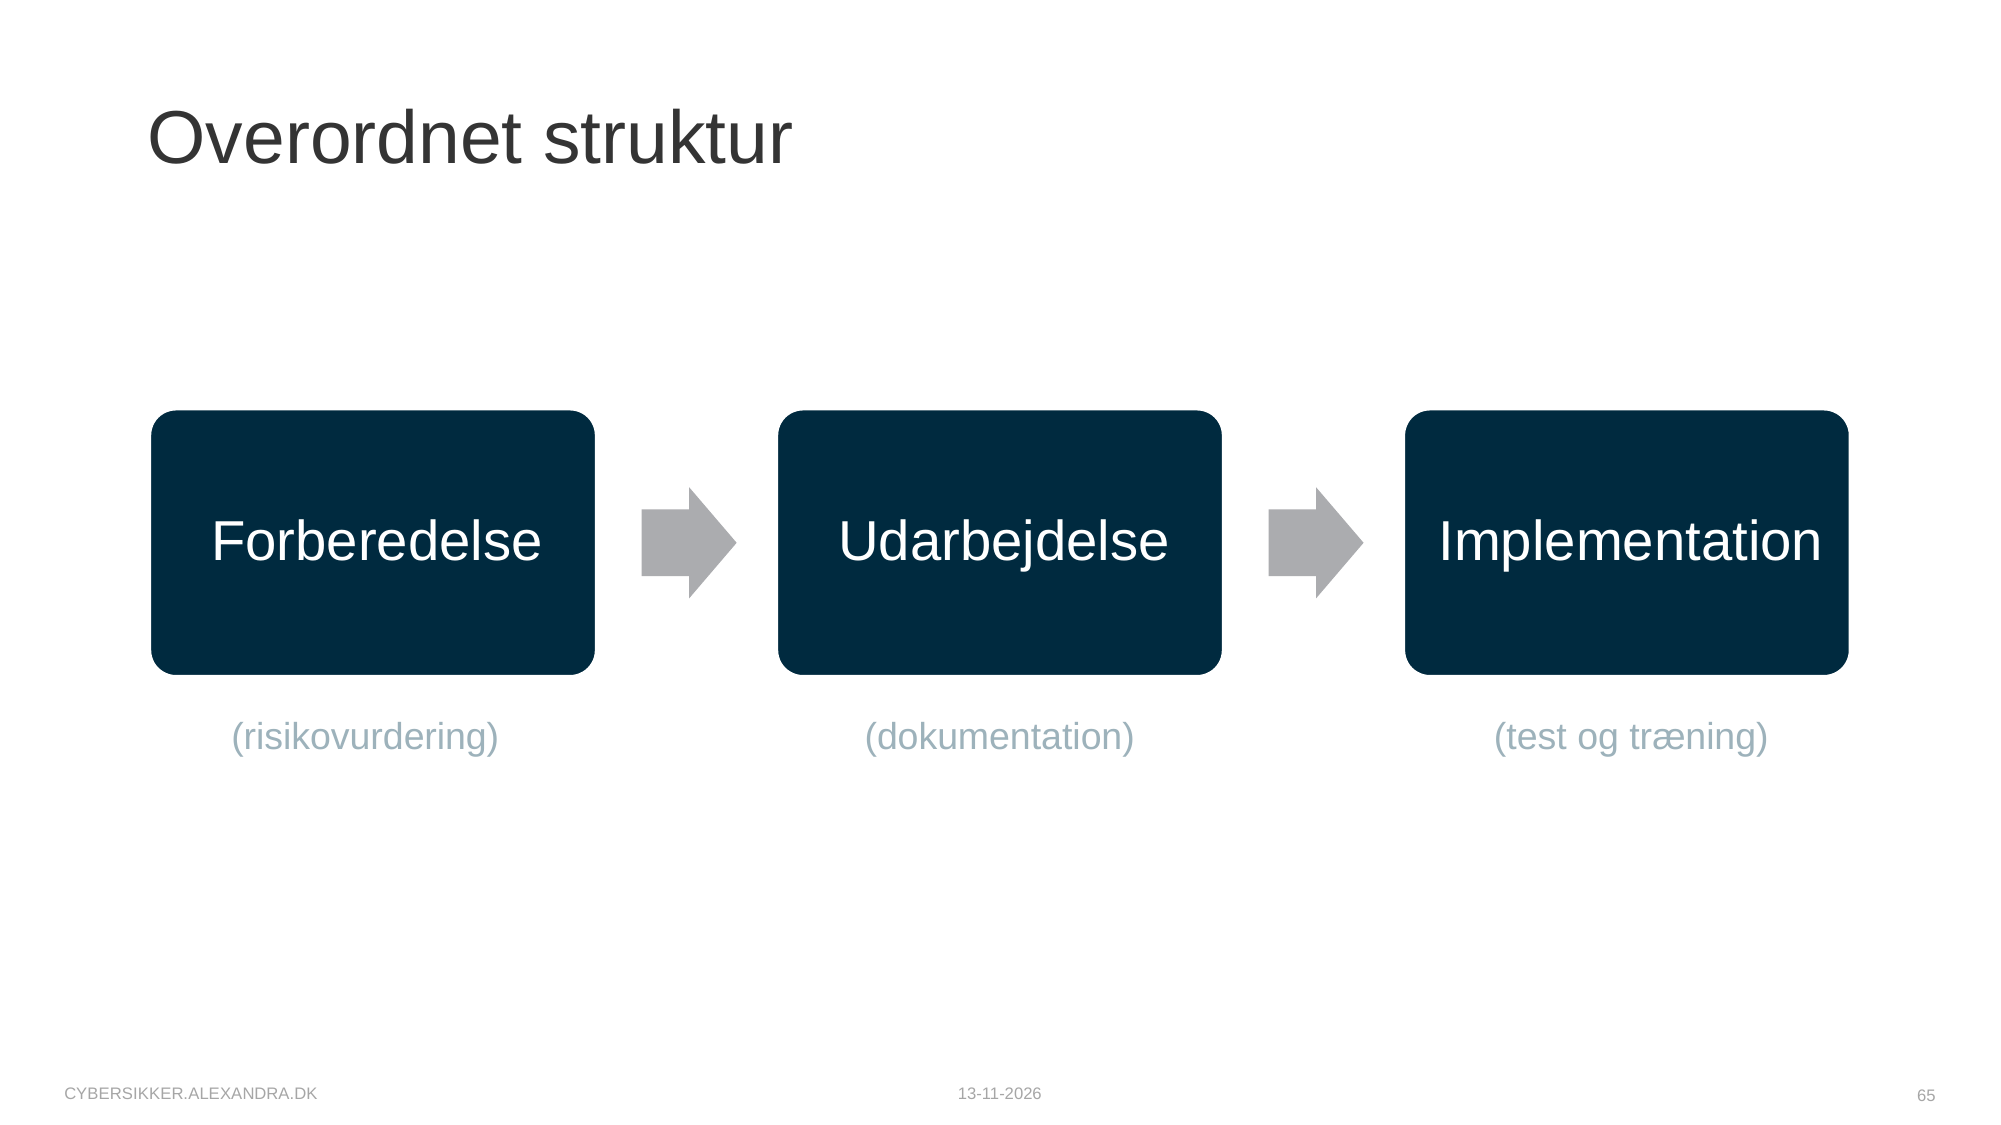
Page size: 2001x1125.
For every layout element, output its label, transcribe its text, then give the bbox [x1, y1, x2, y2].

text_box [147, 363, 1853, 723]
slide_number 65 [1631, 1077, 1951, 1113]
title Overordnet struktur [147, 88, 1861, 180]
footer cybersikker.alexandra.dk [49, 1075, 565, 1106]
text_box (test og træning) [1479, 733, 1784, 765]
text_box (risikovurdering) [216, 733, 515, 765]
text_box (dokumentation) [849, 733, 1150, 765]
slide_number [763, 1075, 1237, 1106]
